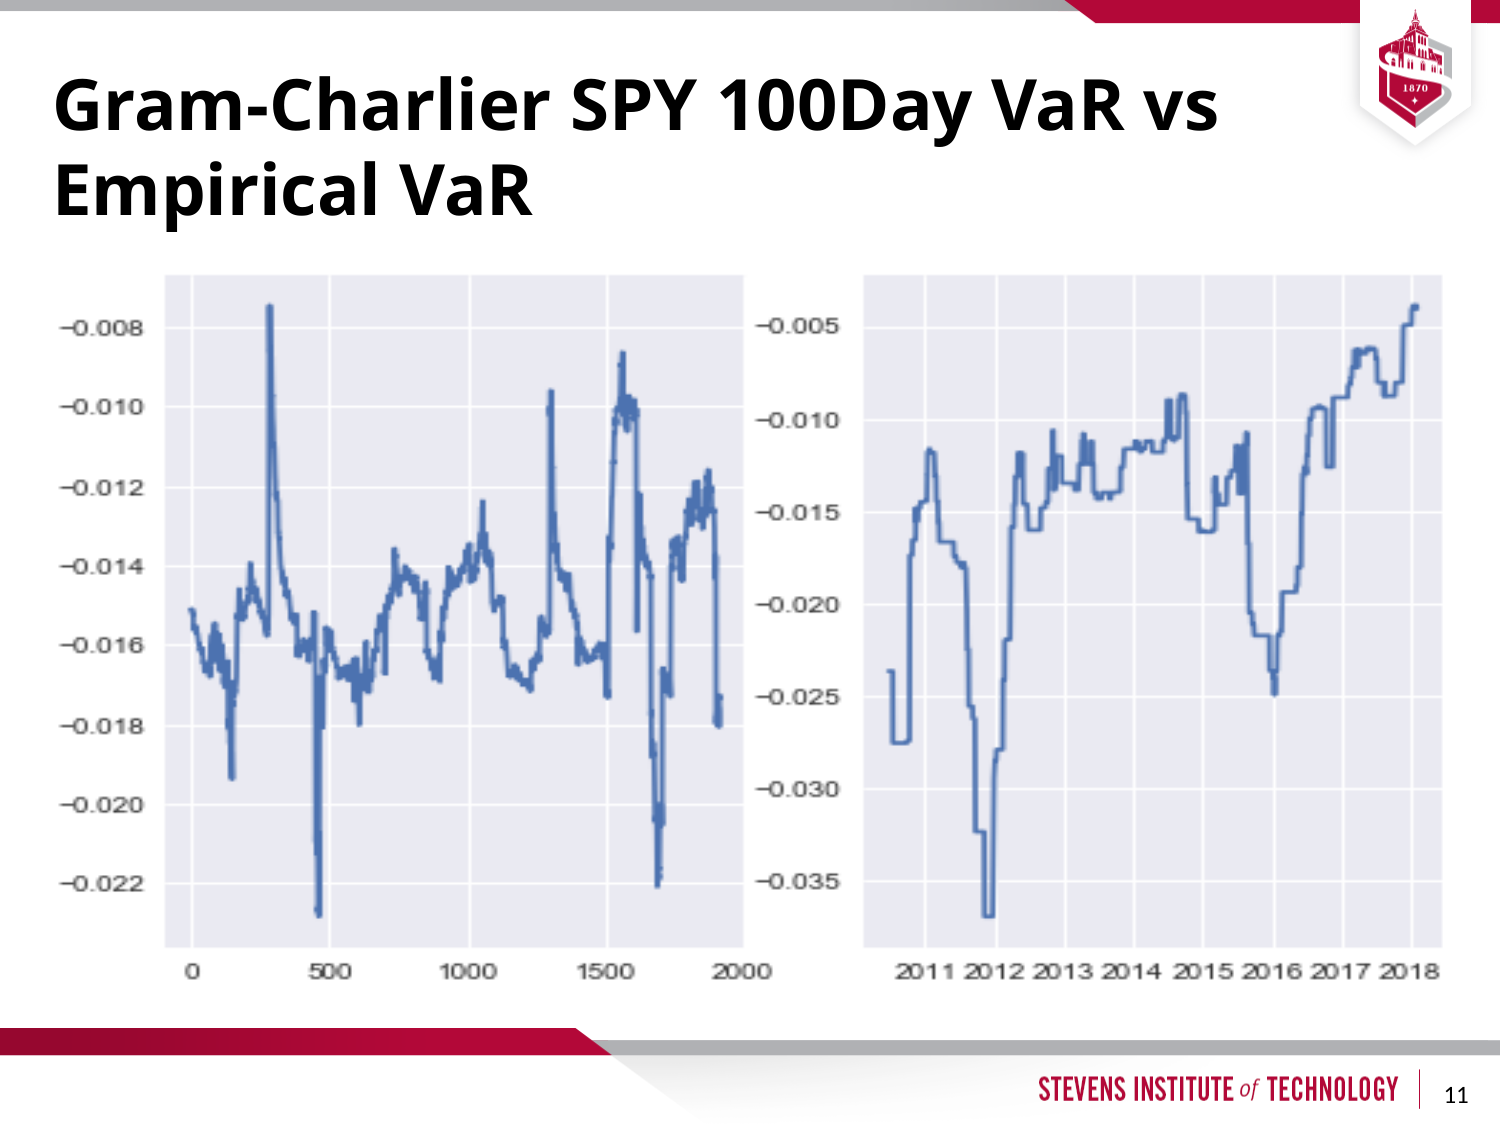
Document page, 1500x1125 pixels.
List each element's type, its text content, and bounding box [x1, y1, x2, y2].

title Gram-Charlier SPY 100Day VaR vs Empirical VaR [37, 45, 1338, 233]
picture [36, 259, 1464, 1000]
slide_number ‹#› [1428, 1071, 1490, 1108]
picture [0, 1028, 1500, 1125]
picture [0, 0, 1500, 160]
